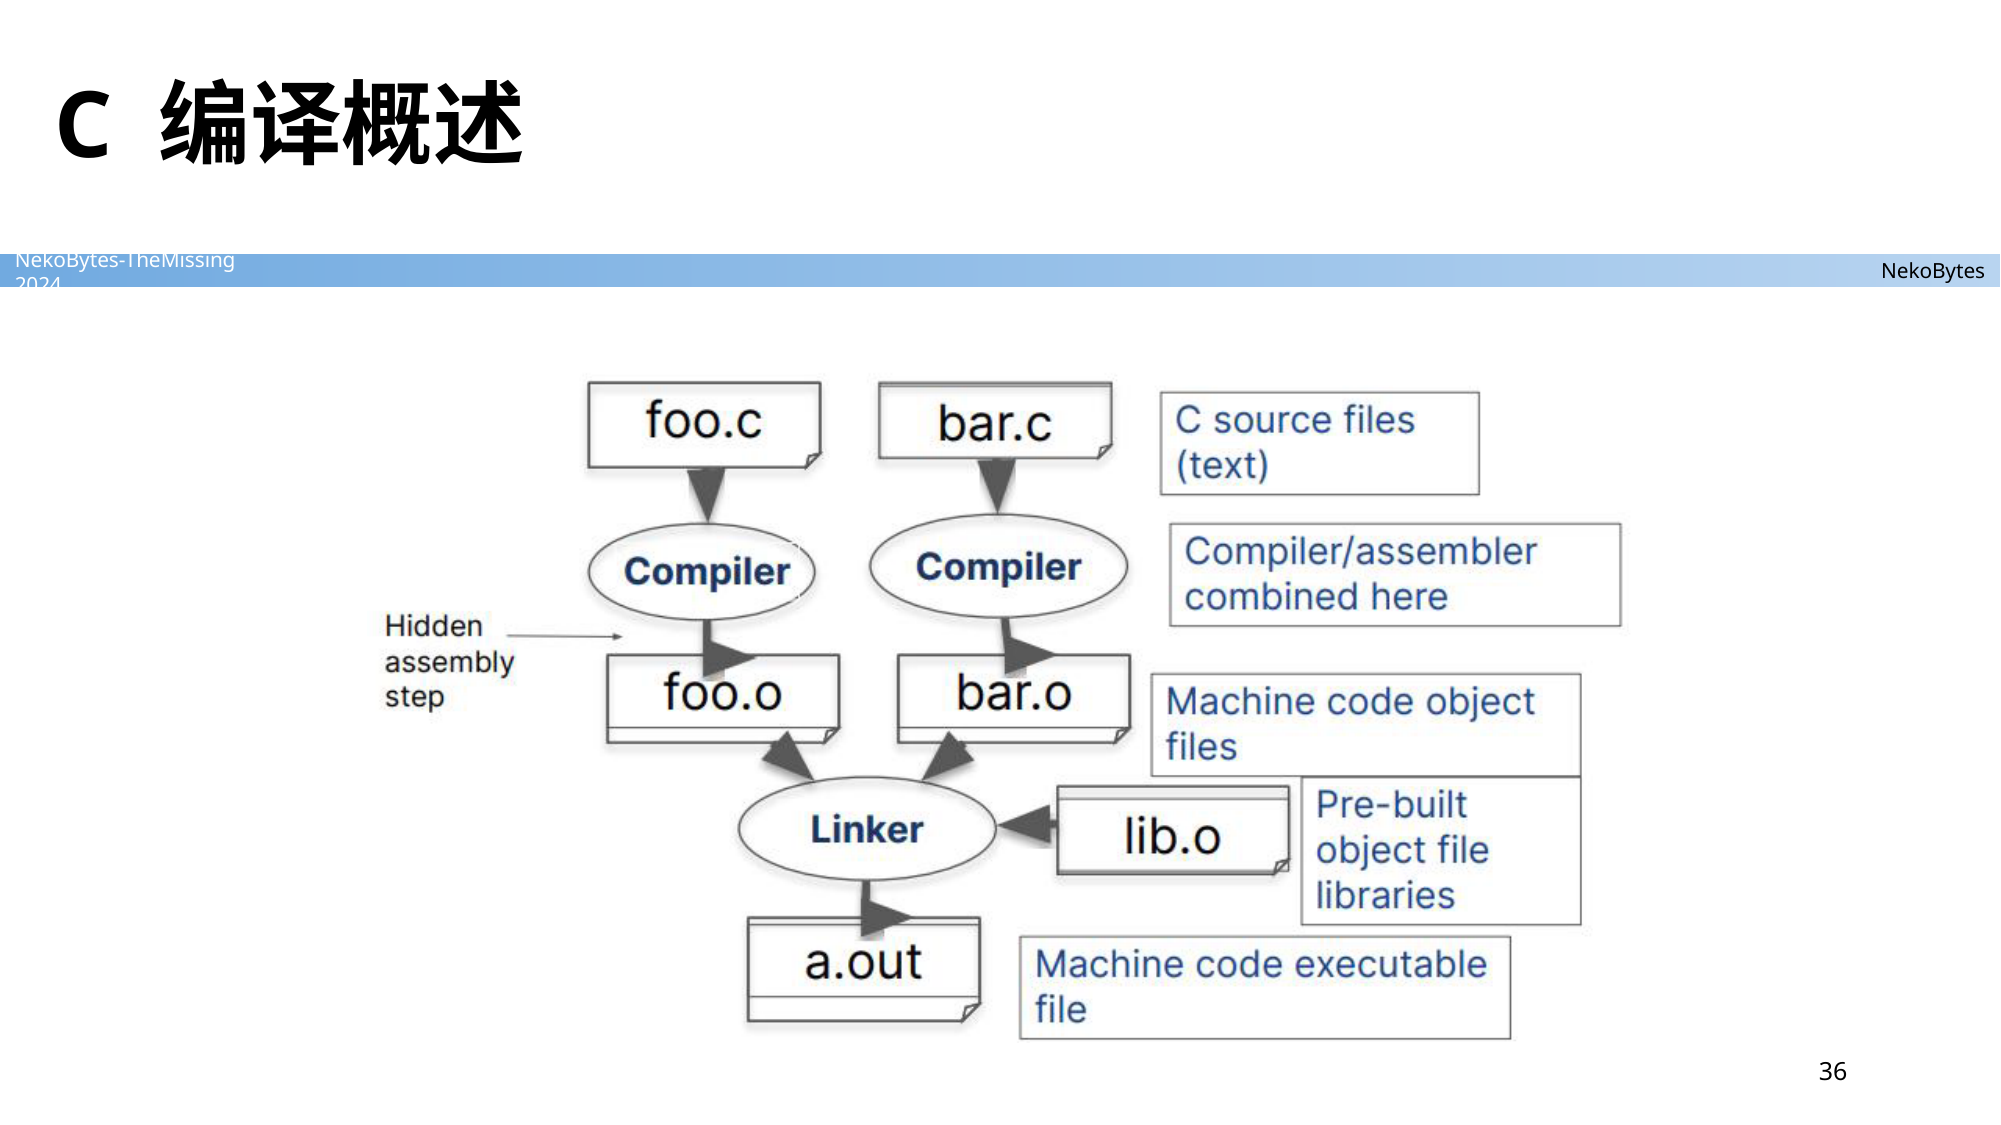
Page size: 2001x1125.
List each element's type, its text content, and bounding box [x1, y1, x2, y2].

title C 编译概述 [39, 19, 1765, 237]
picture [367, 360, 1633, 1044]
slide_number 36 [1412, 1042, 1863, 1103]
